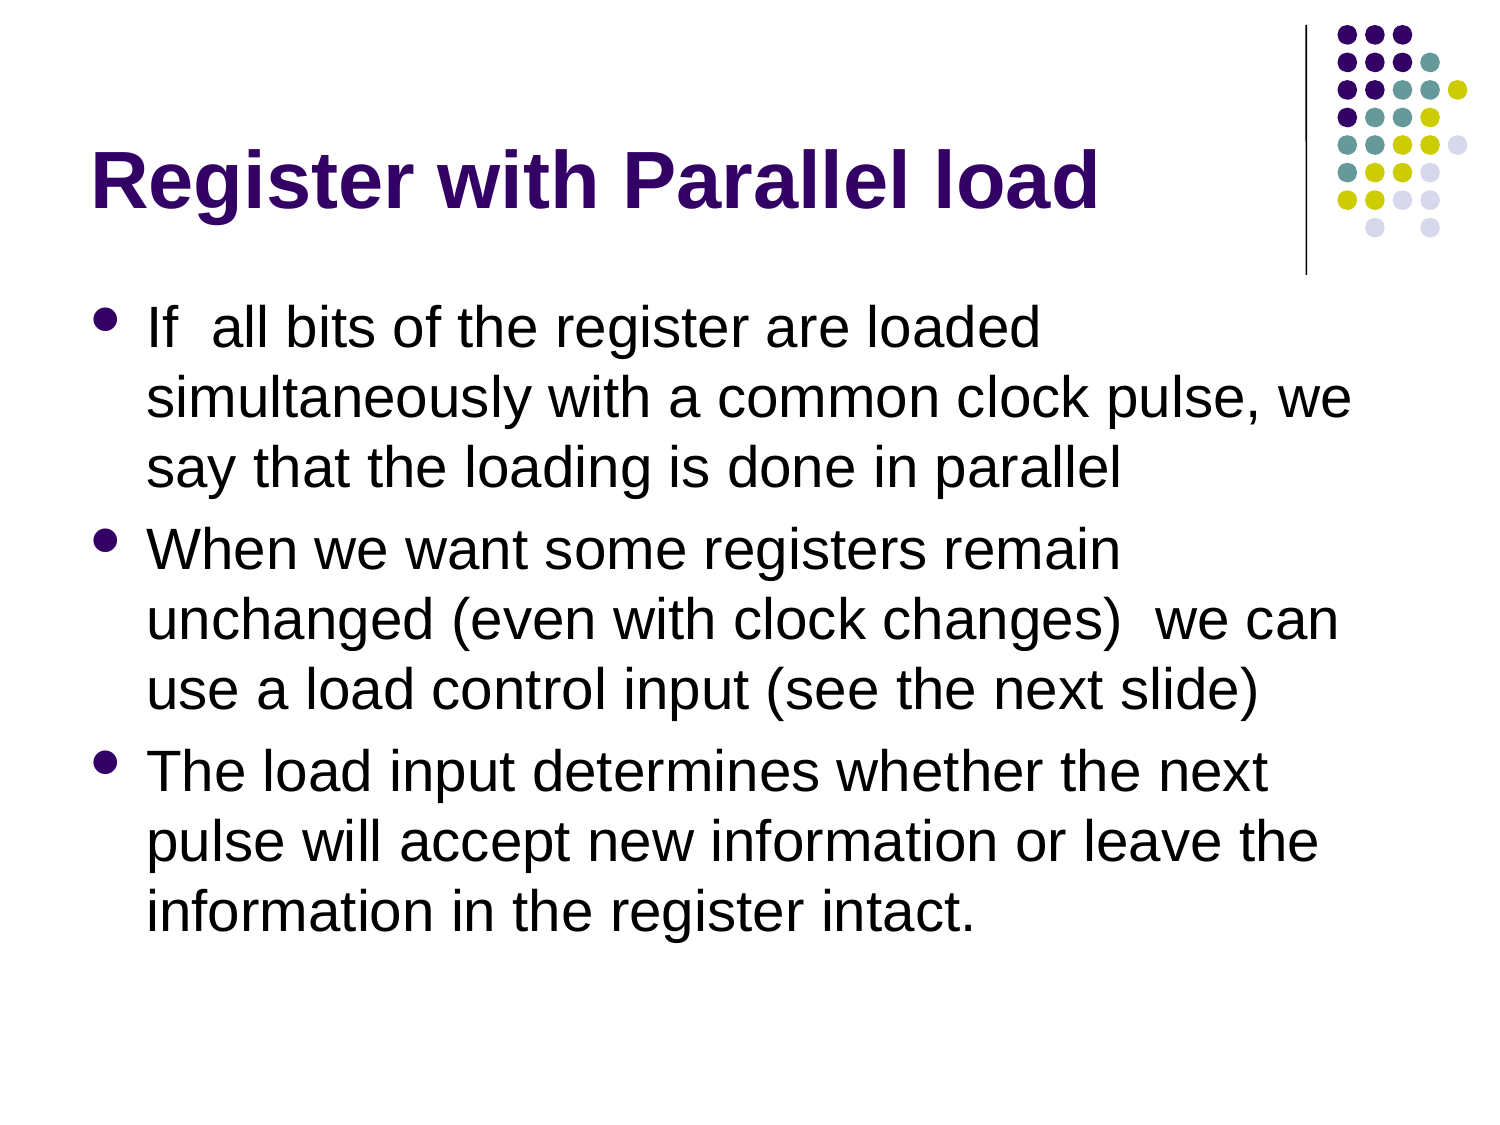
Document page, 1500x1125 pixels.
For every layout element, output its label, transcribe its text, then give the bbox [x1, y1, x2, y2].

title Register with Parallel load [75, 20, 1313, 233]
list If all bits of the register are loaded simultaneously with a common clock pulse, we say that the loading is done in parallel When we want some registers remain unchanged (even with clock changes) we can use a load control input (see the next slide) The load input determines whether the next pulse will accept new information or leave the information in the register intact. [75, 282, 1425, 1006]
